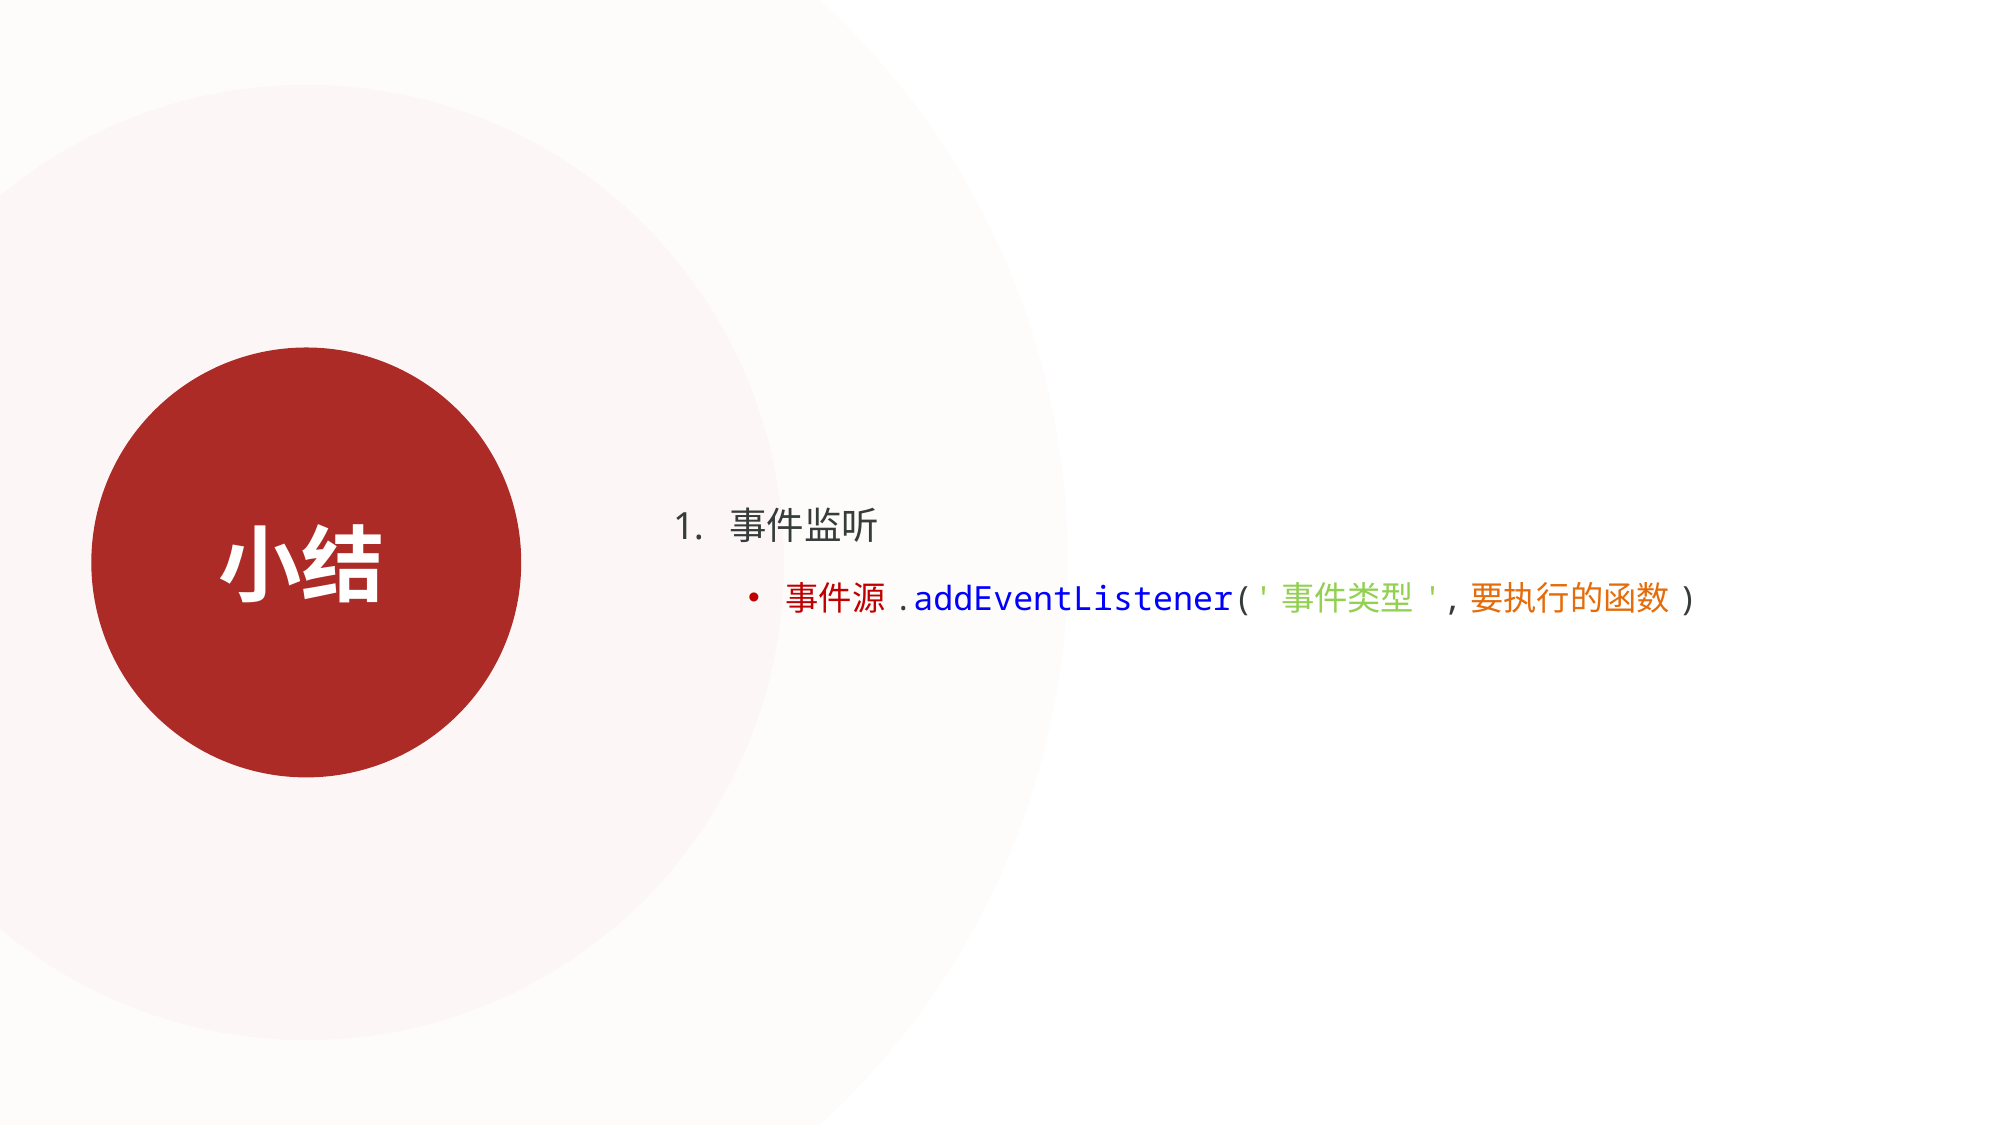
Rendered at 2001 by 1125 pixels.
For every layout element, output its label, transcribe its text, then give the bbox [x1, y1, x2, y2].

list 事件监听 事件源.addEventListener('事件类型',要执行的函数) [658, 223, 1835, 874]
